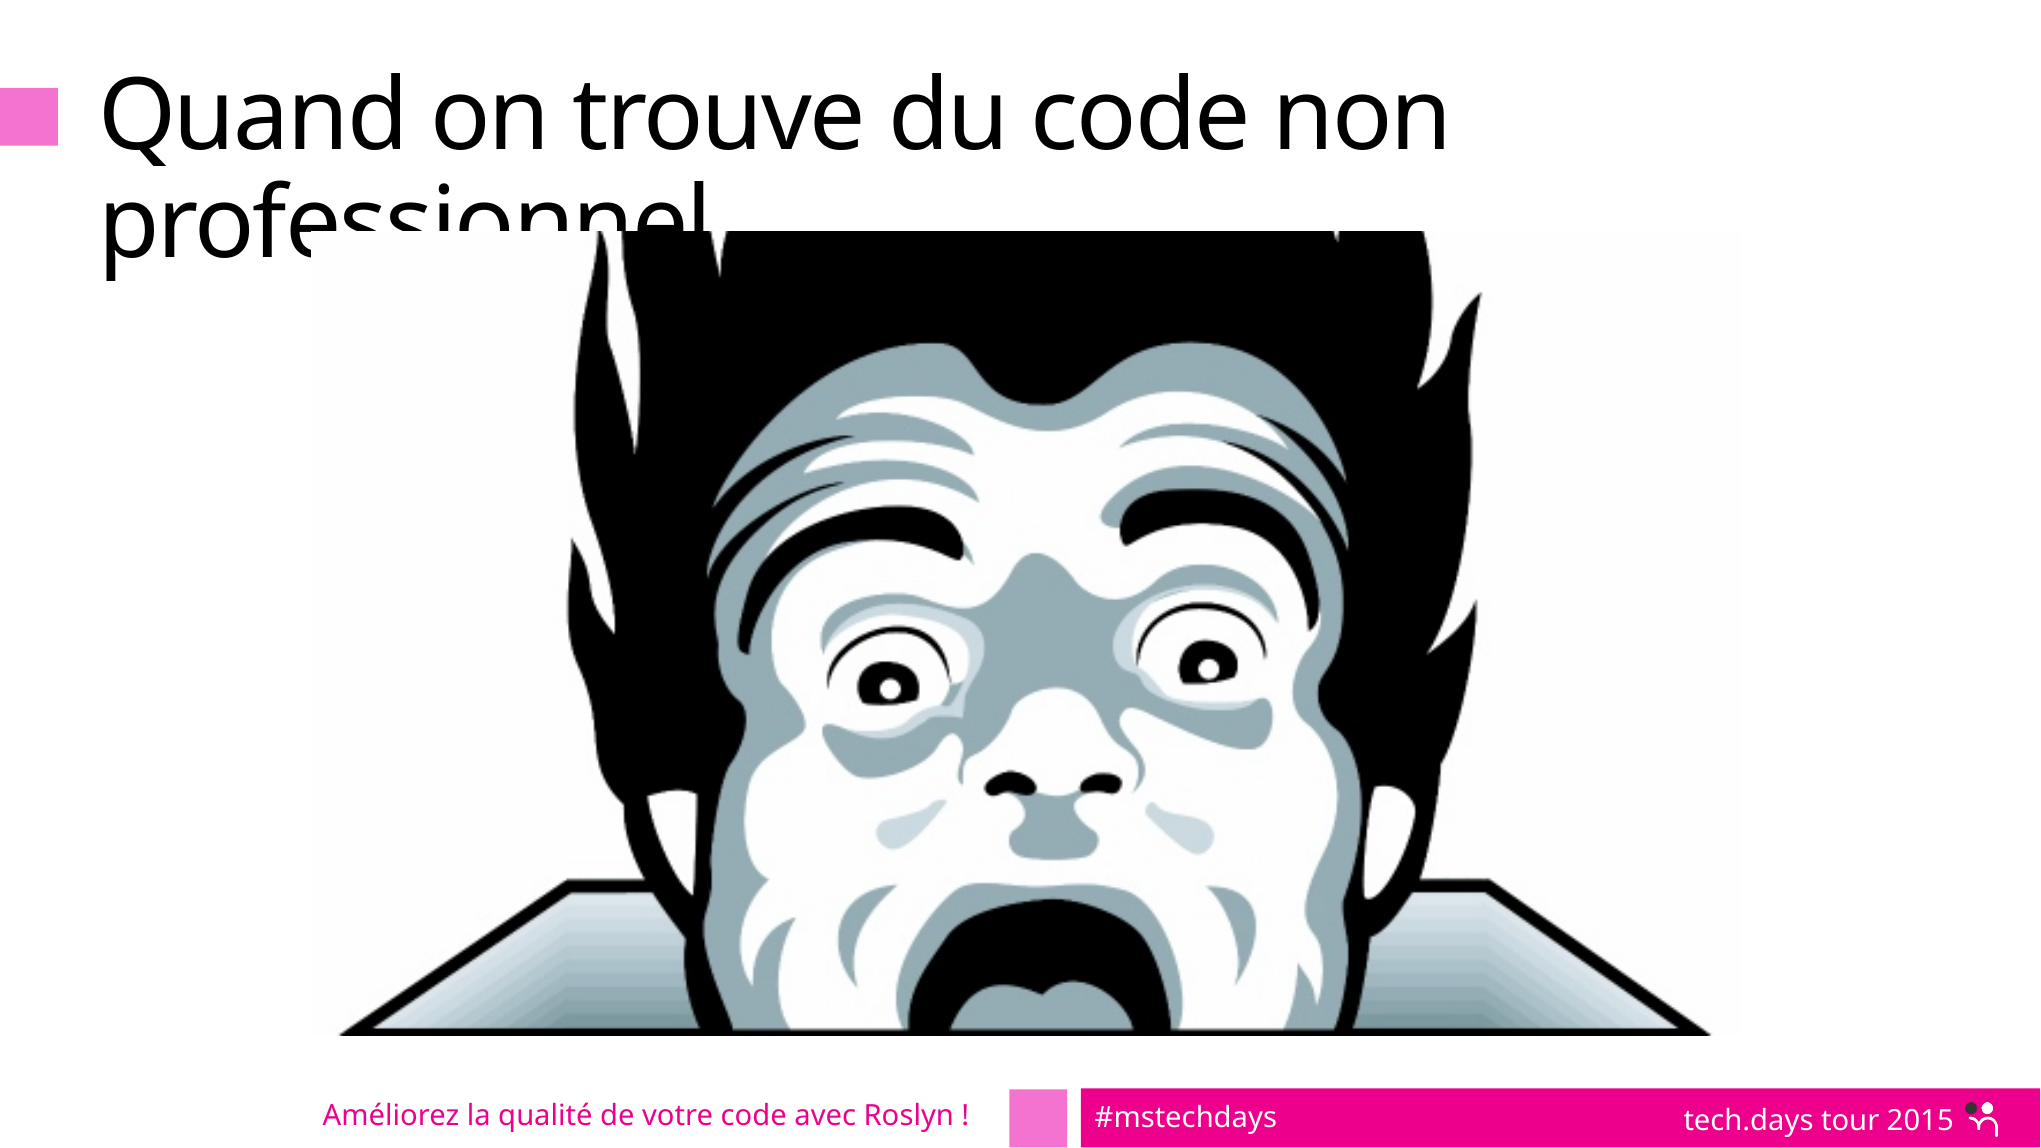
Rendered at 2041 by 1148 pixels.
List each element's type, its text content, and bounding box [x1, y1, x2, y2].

picture [311, 230, 1741, 1036]
title Quand on trouve du code non professionnel… [45, 48, 1996, 146]
picture [1965, 1102, 1998, 1137]
footer Améliorez la qualité de votre code avec Roslyn ! [45, 1084, 985, 1144]
